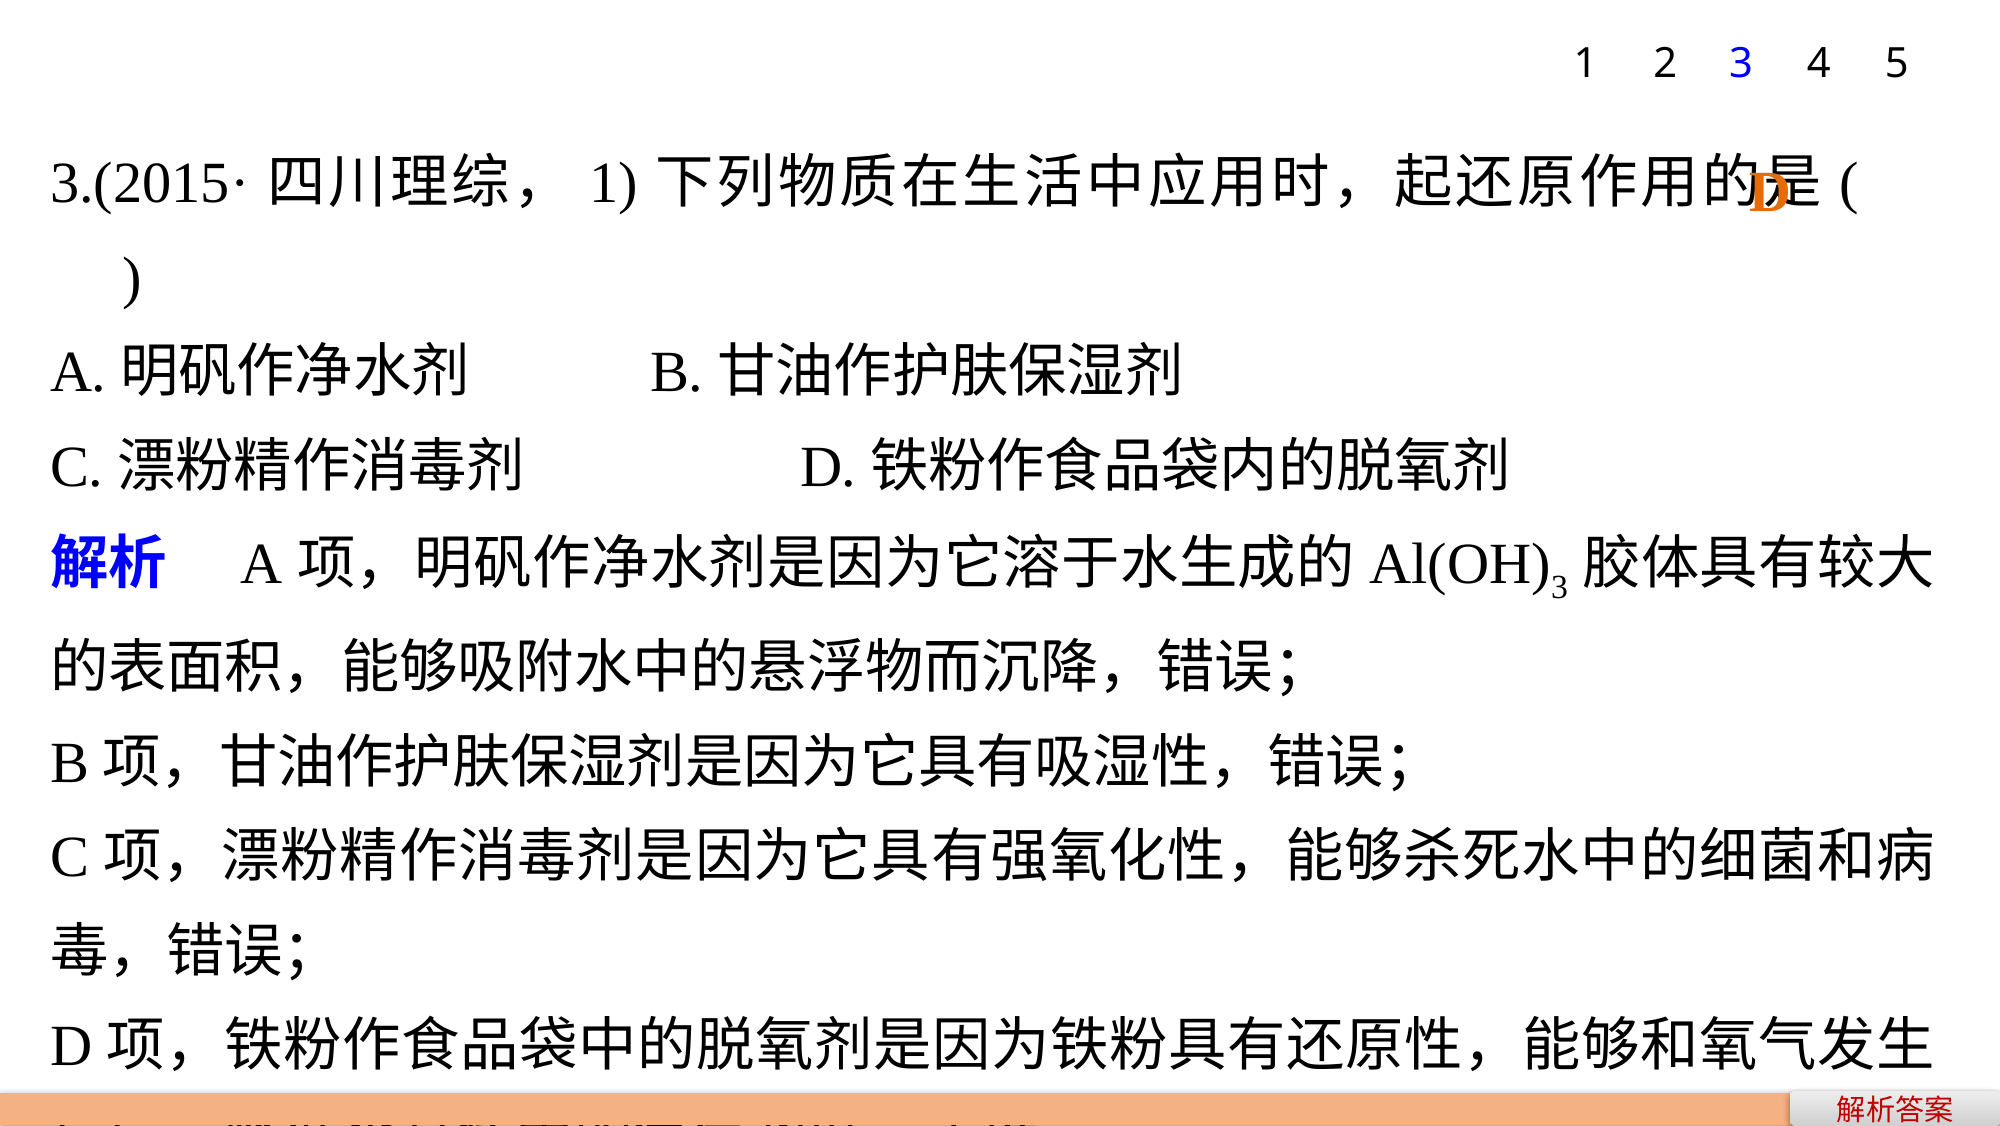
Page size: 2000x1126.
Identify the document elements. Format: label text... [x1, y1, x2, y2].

text_box 1 [1552, 13, 1619, 108]
text_box 5 [1868, 13, 1926, 108]
text_box 3 [1712, 13, 1770, 108]
text_box D [1734, 110, 1806, 231]
text_box 2 [1634, 13, 1696, 108]
text_box 3.(2015·四川理综，1)下列物质在生活中应用时，起还原作用的是( ) A.明矾作净水剂 B.甘油作护肤保湿剂 C.漂粉精作消毒剂 D.铁粉作食品袋内的脱氧剂 解析 A项，明矾作净水剂是因为它溶于水生成的Al(OH)3胶体具有较大的表面积，能够吸附水中的悬浮物而沉降，错误； B项，甘油作护肤保湿剂是因为它具有吸湿性，错误； C项，漂粉精作消毒剂是因为它具有强氧化性，能够杀死水中的细菌和病毒，错误； D项，铁粉作食品袋中的脱氧剂是因为铁粉具有还原性，能够和氧气发生反应，降低食品袋中的氧气浓度，正确。 [29, 109, 1955, 1091]
text_box 解析答案 [1788, 1089, 2000, 1126]
text_box [0, 1092, 1787, 1126]
text_box 4 [1786, 13, 1852, 108]
